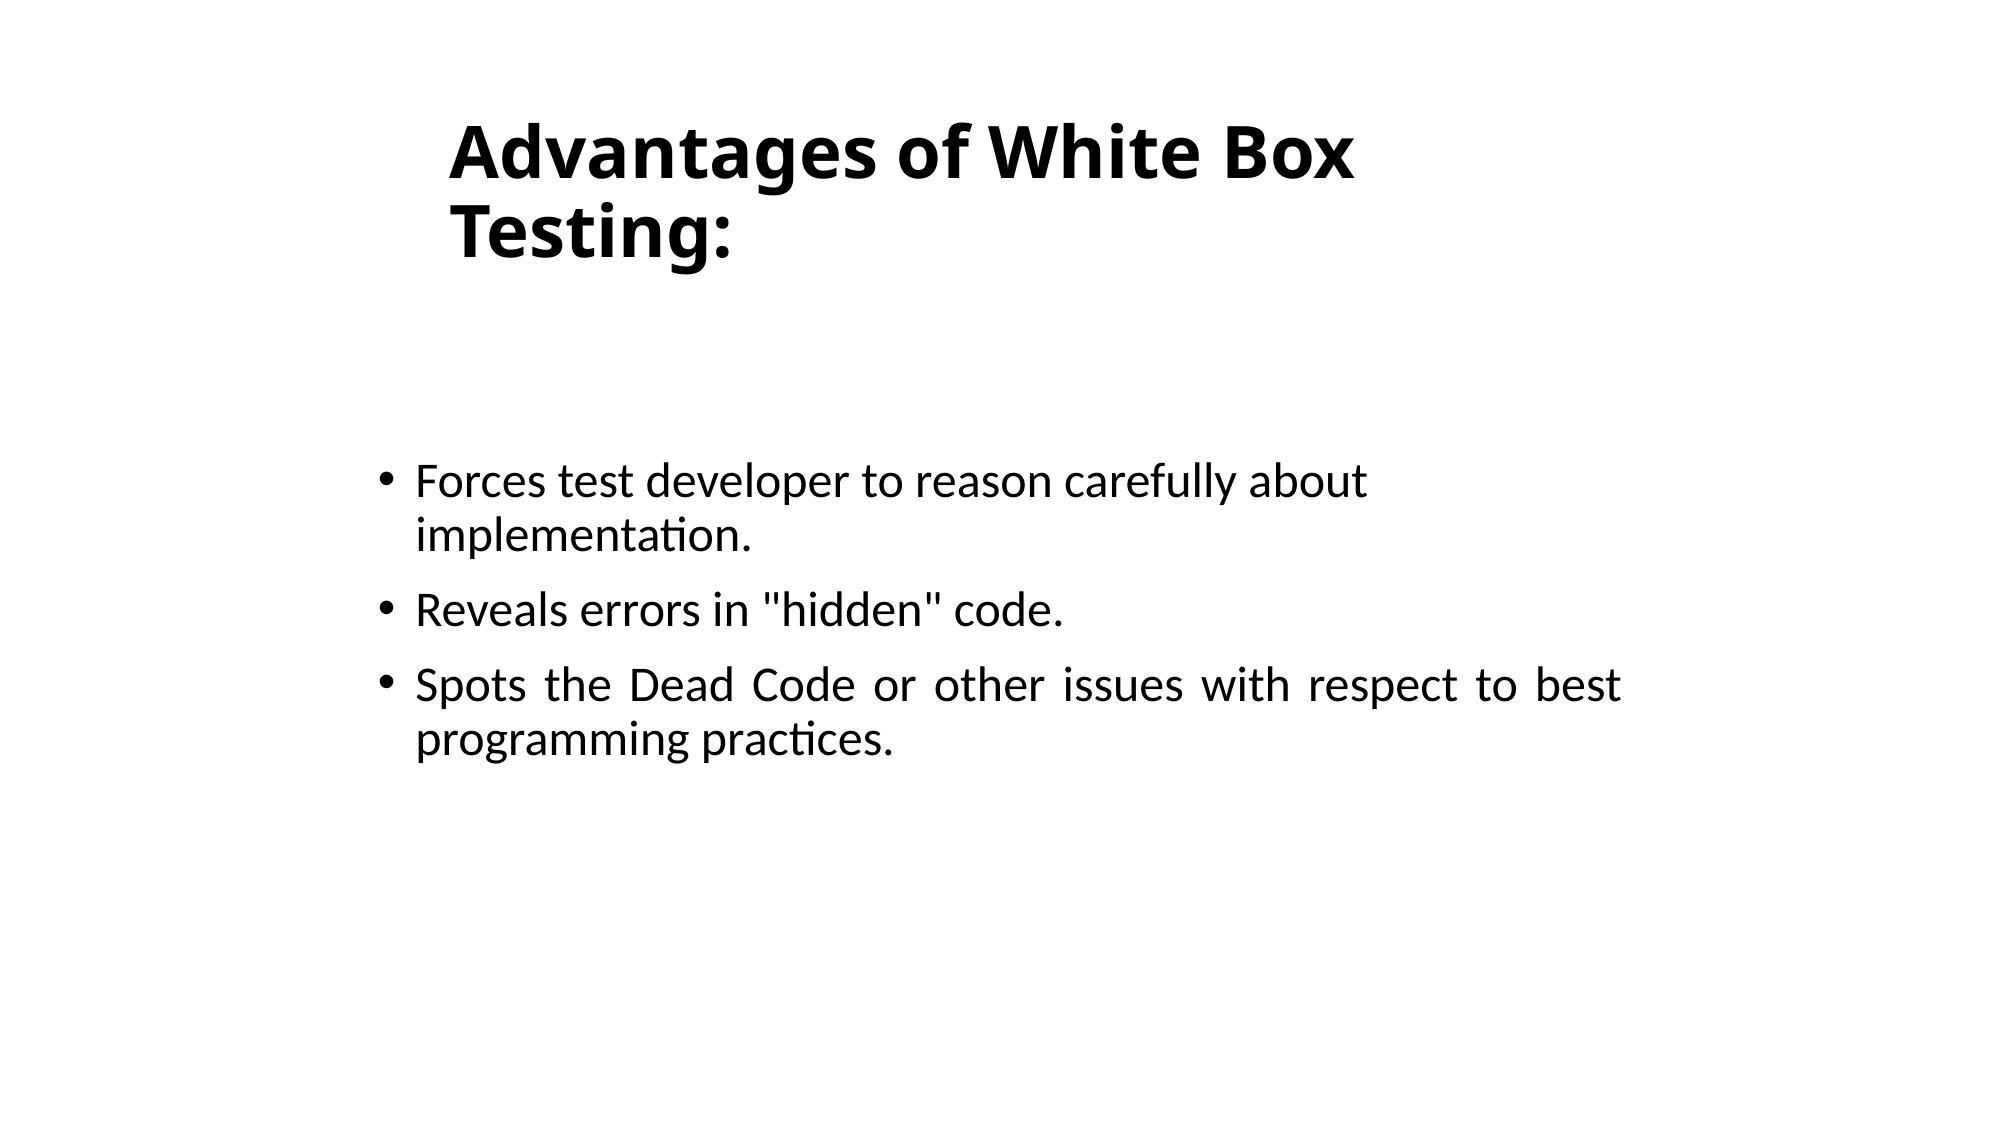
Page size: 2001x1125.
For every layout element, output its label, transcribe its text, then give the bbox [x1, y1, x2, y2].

title Advantages of White Box Testing: [434, 108, 1567, 282]
list Forces test developer to reason carefully about implementation. Reveals errors in "hidden" code. Spots the Dead Code or other issues with respect to best programming practices. [362, 446, 1638, 892]
